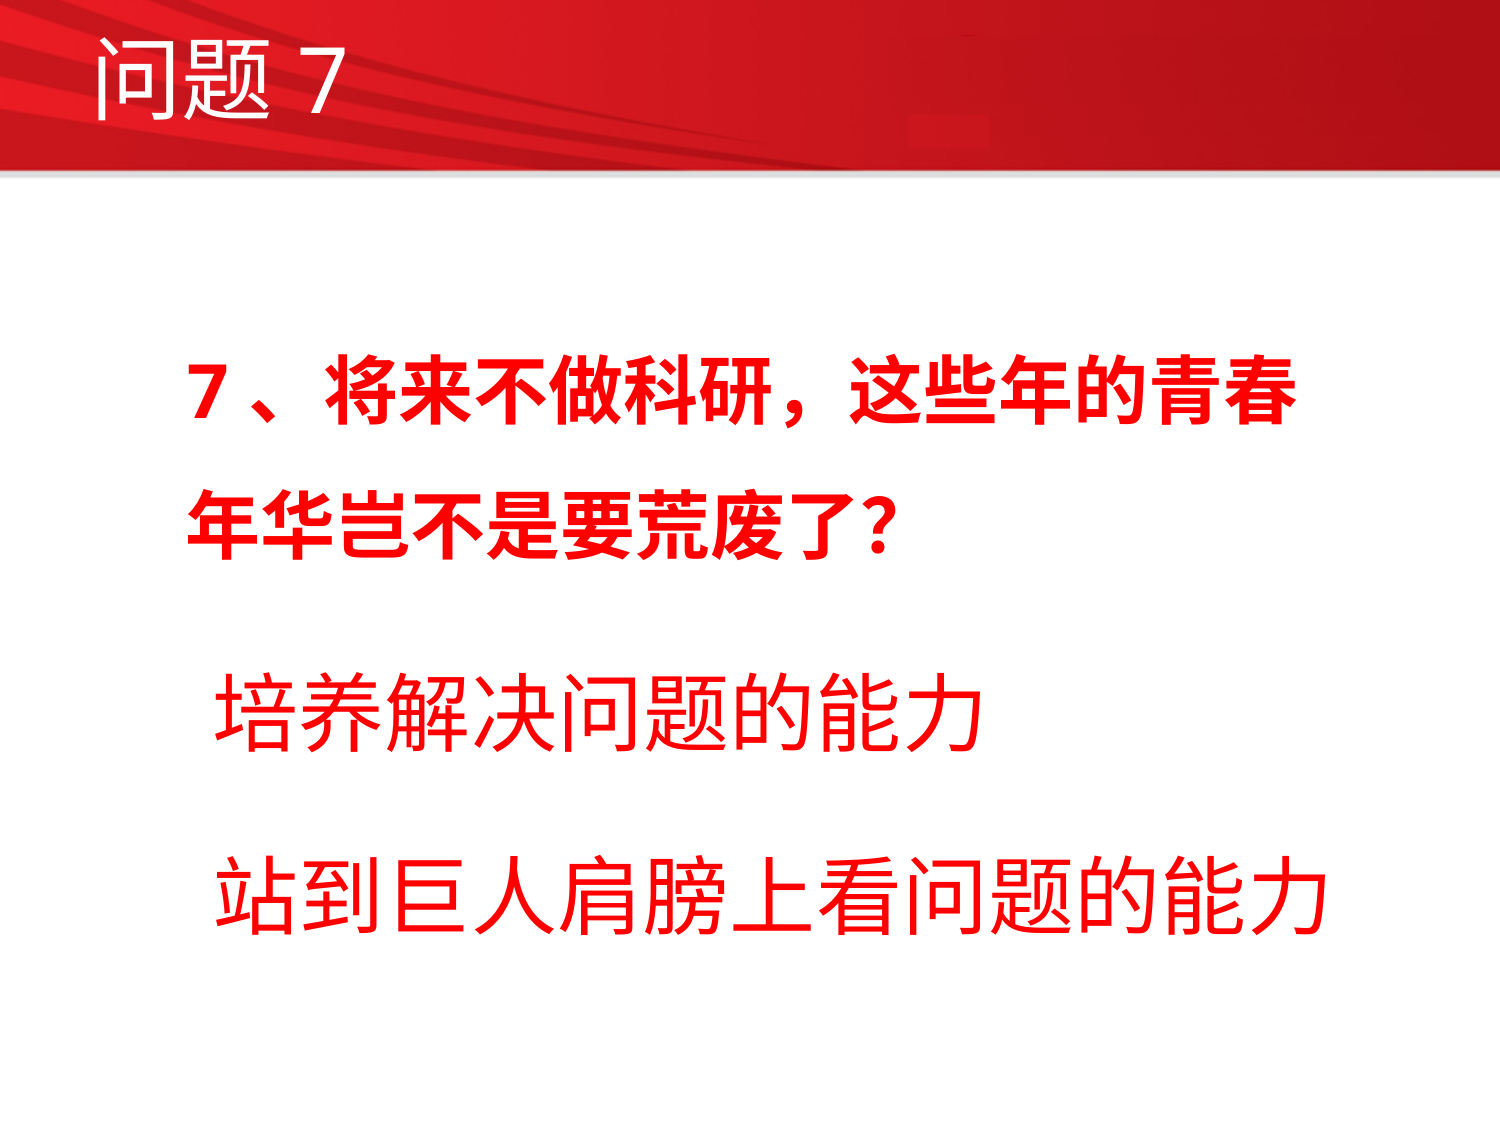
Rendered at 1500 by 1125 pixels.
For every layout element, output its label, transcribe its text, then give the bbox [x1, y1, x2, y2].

text_box 培养解决问题的能力 [197, 651, 1500, 771]
text_box 7、将来不做科研，这些年的青春年华岂不是要荒废了？ [171, 290, 1317, 646]
title 问题7 [75, 7, 1425, 147]
text_box 站到巨人肩膀上看问题的能力 [197, 834, 1500, 954]
